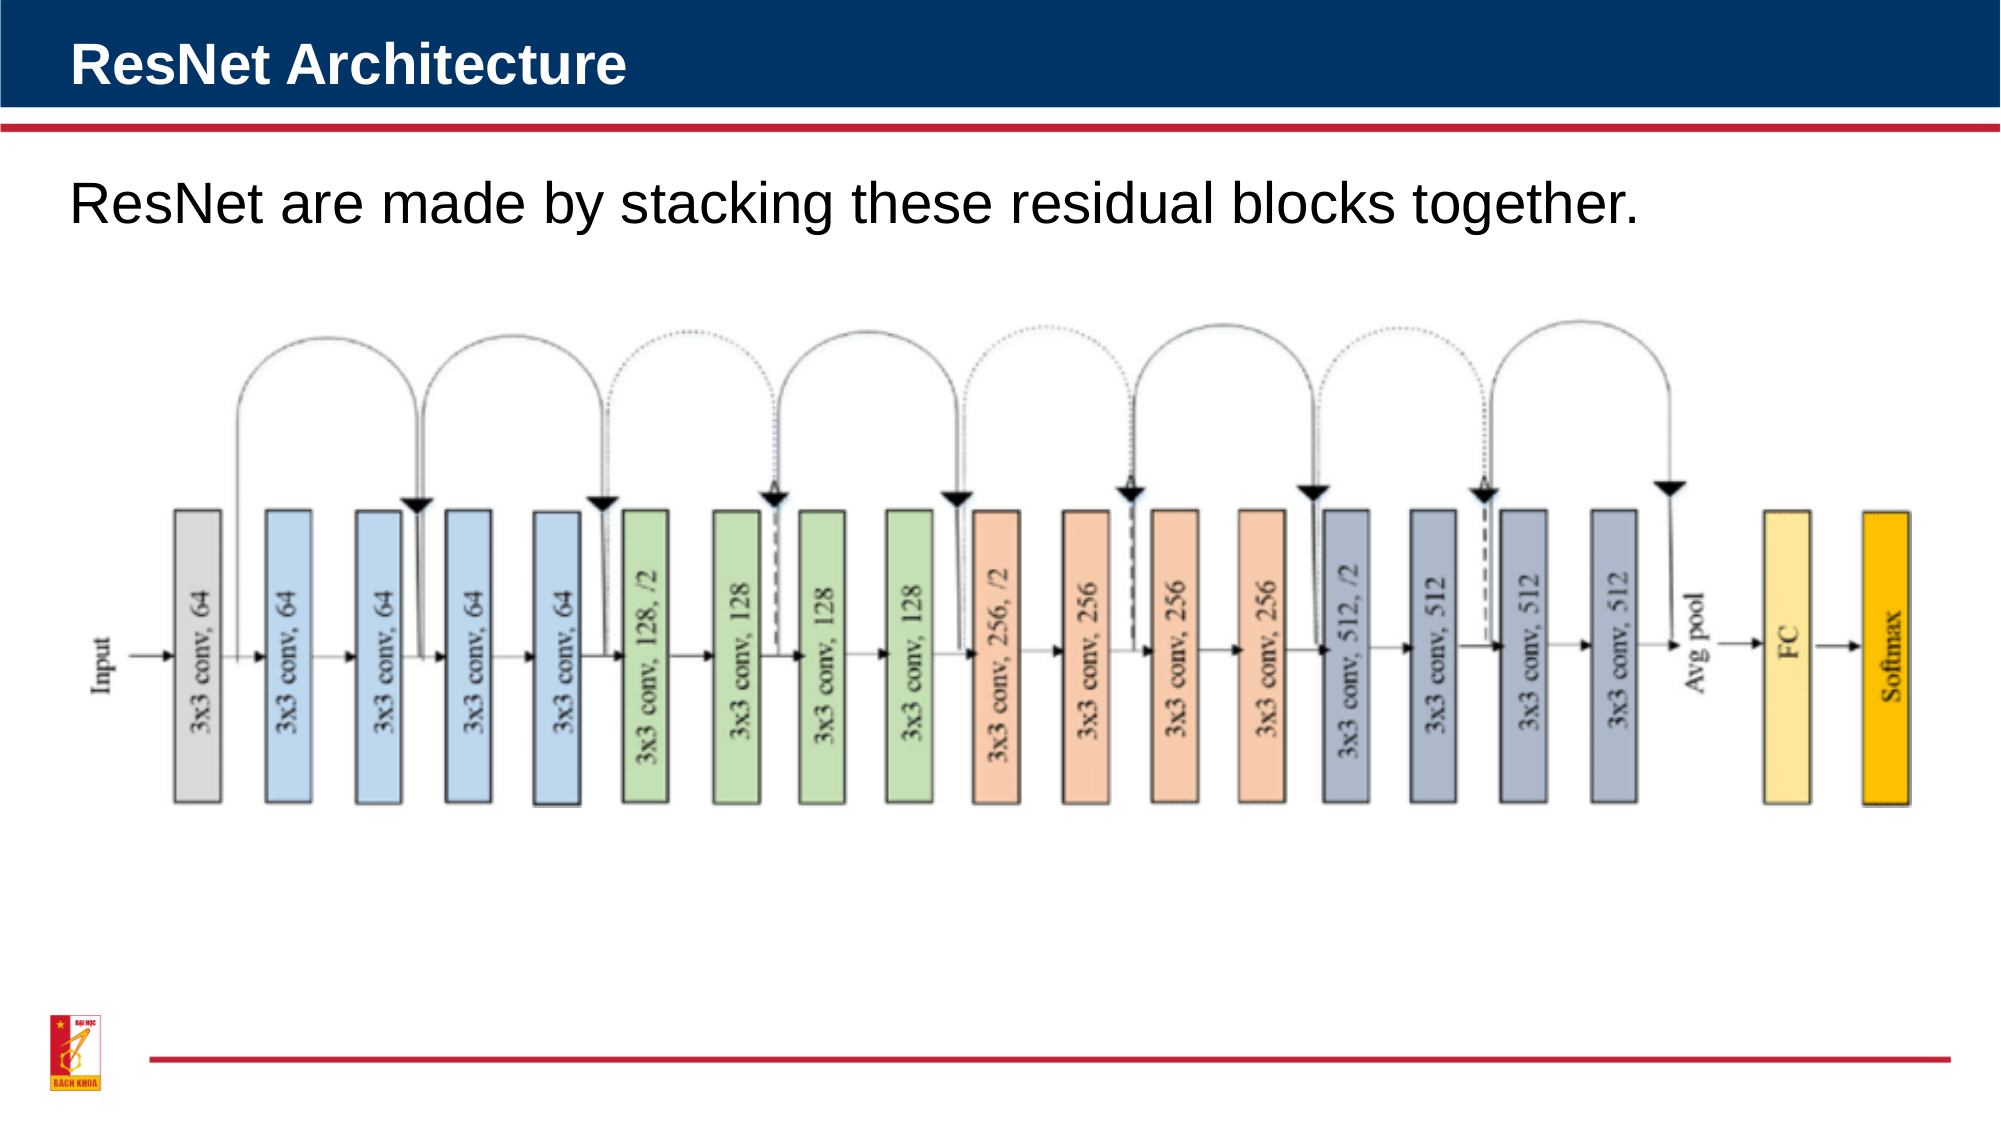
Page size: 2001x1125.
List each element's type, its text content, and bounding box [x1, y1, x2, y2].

picture [0, 0, 2001, 1125]
text_box ResNet are made by stacking these residual blocks together. [55, 157, 1957, 1030]
text_box ResNet Architecture [55, 18, 1945, 90]
